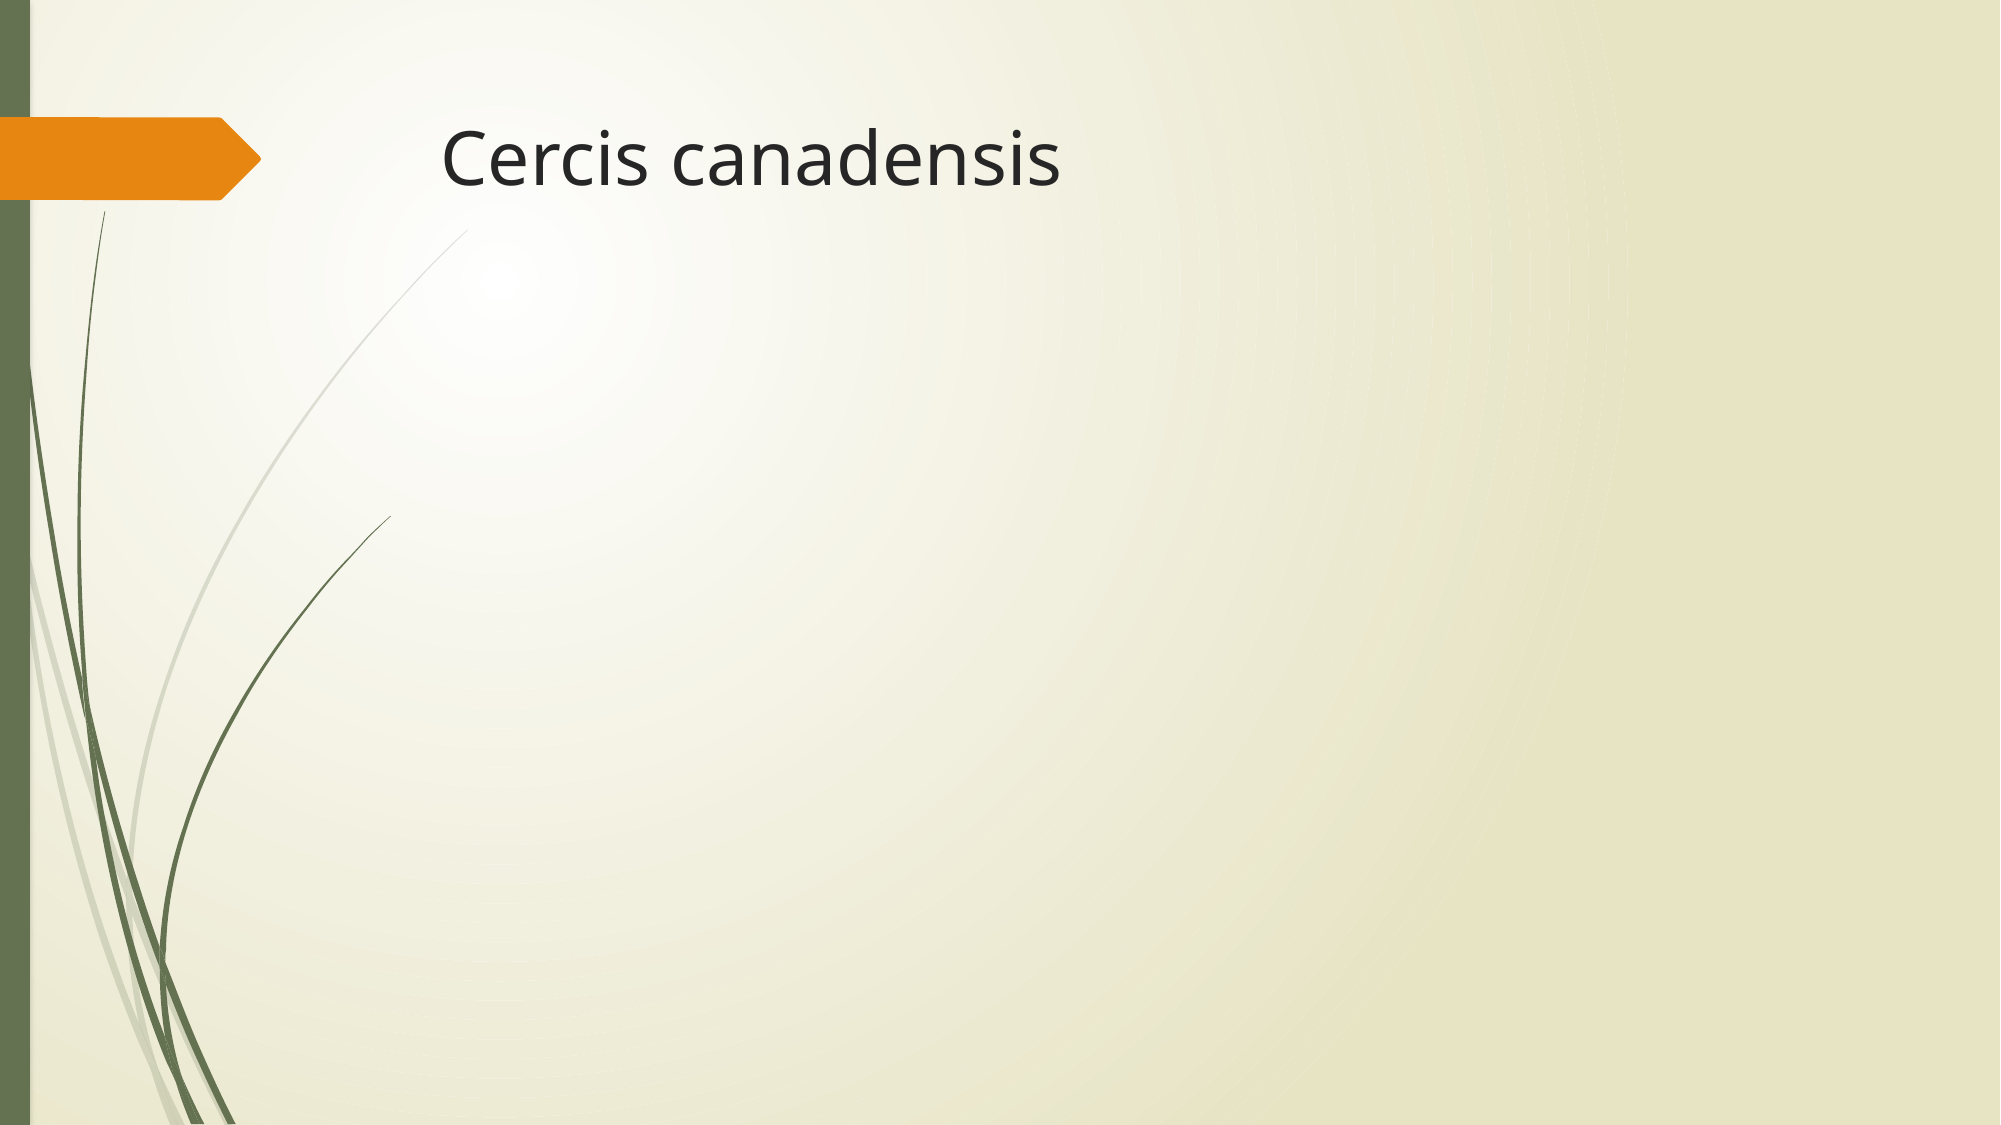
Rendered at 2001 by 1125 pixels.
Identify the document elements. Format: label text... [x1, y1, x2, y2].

title Cercis canadensis [425, 102, 1888, 313]
